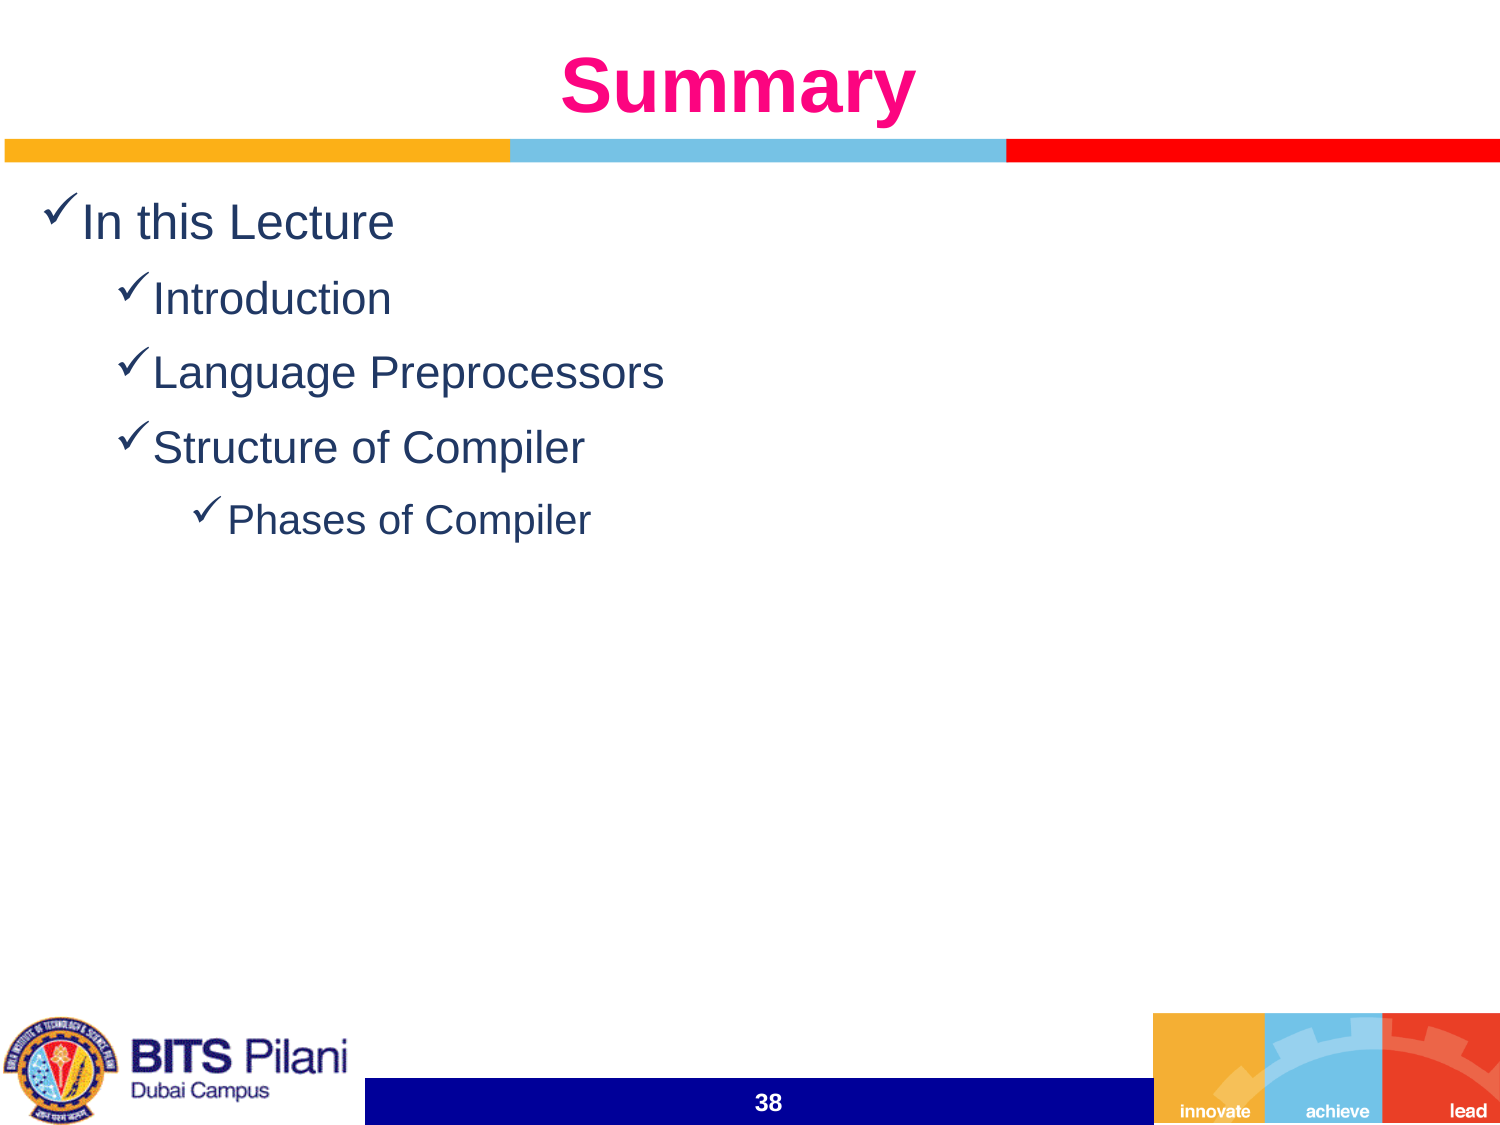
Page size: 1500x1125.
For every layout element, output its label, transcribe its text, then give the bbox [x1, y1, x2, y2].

slide_number 38 [600, 1071, 938, 1125]
title Summary [20, 37, 1458, 138]
list In this Lecture Introduction Language Preprocessors Structure of Compiler Phases of Compiler [24, 188, 1463, 1013]
picture [1153, 1013, 1500, 1123]
picture [3, 1016, 366, 1125]
